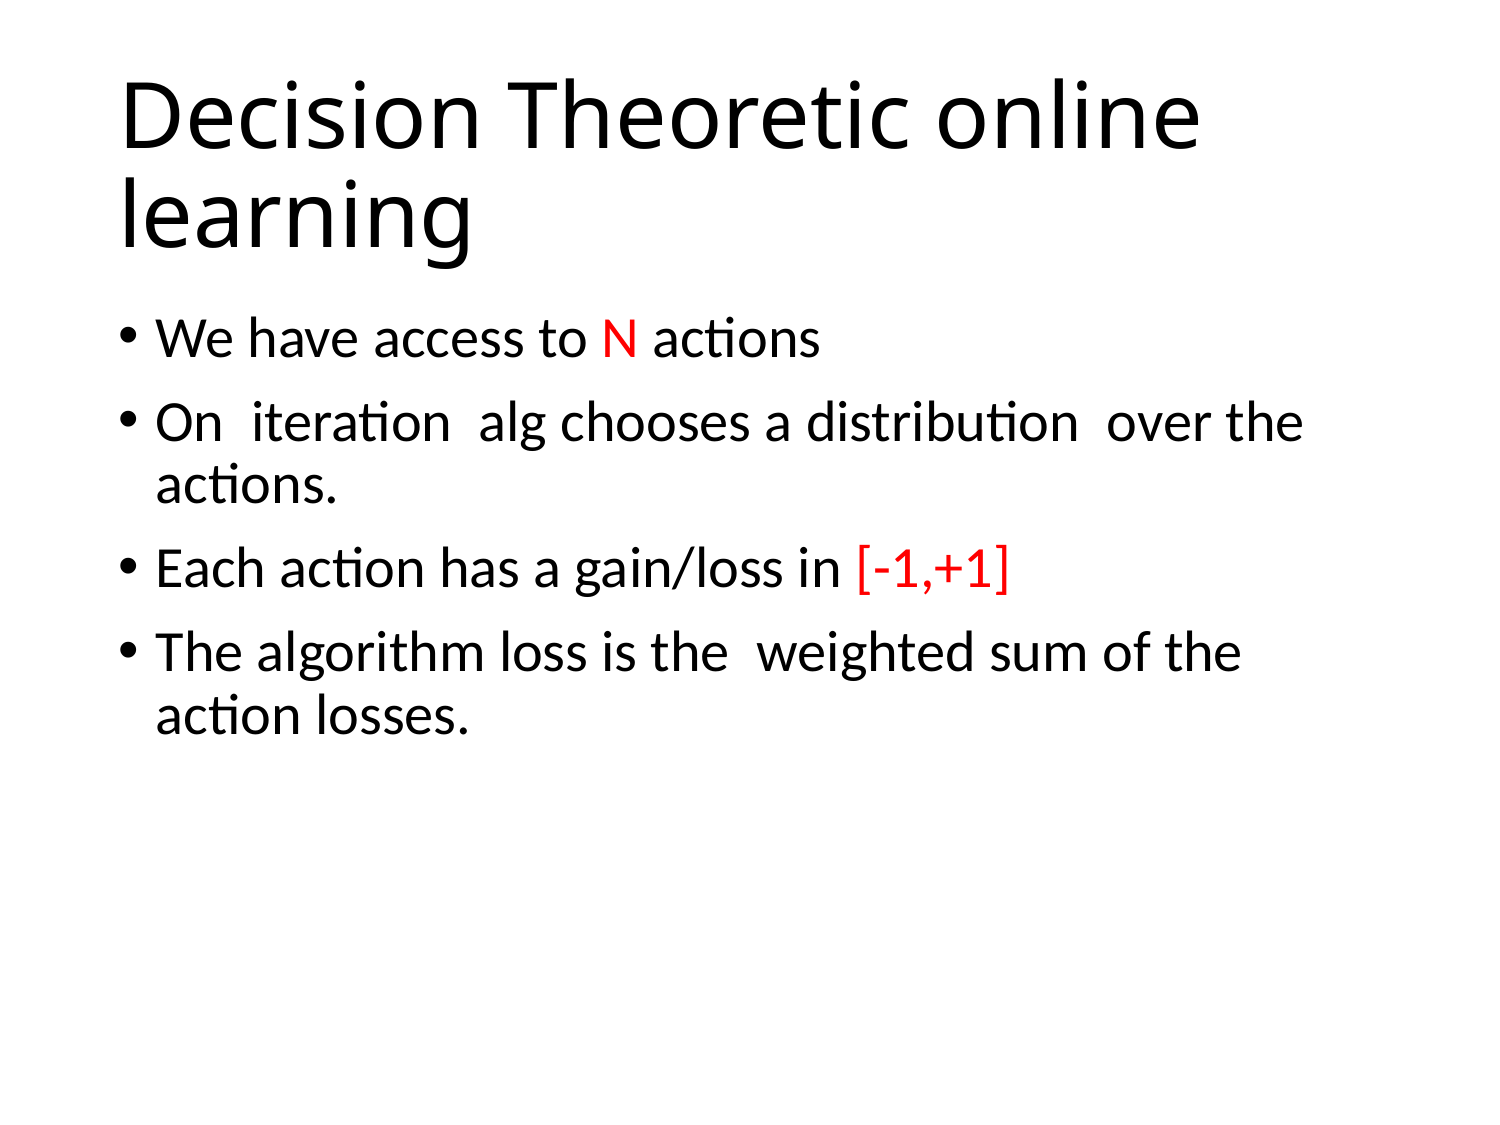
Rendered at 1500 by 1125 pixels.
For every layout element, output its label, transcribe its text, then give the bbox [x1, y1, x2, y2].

title Decision Theoretic online learning [103, 59, 1397, 278]
